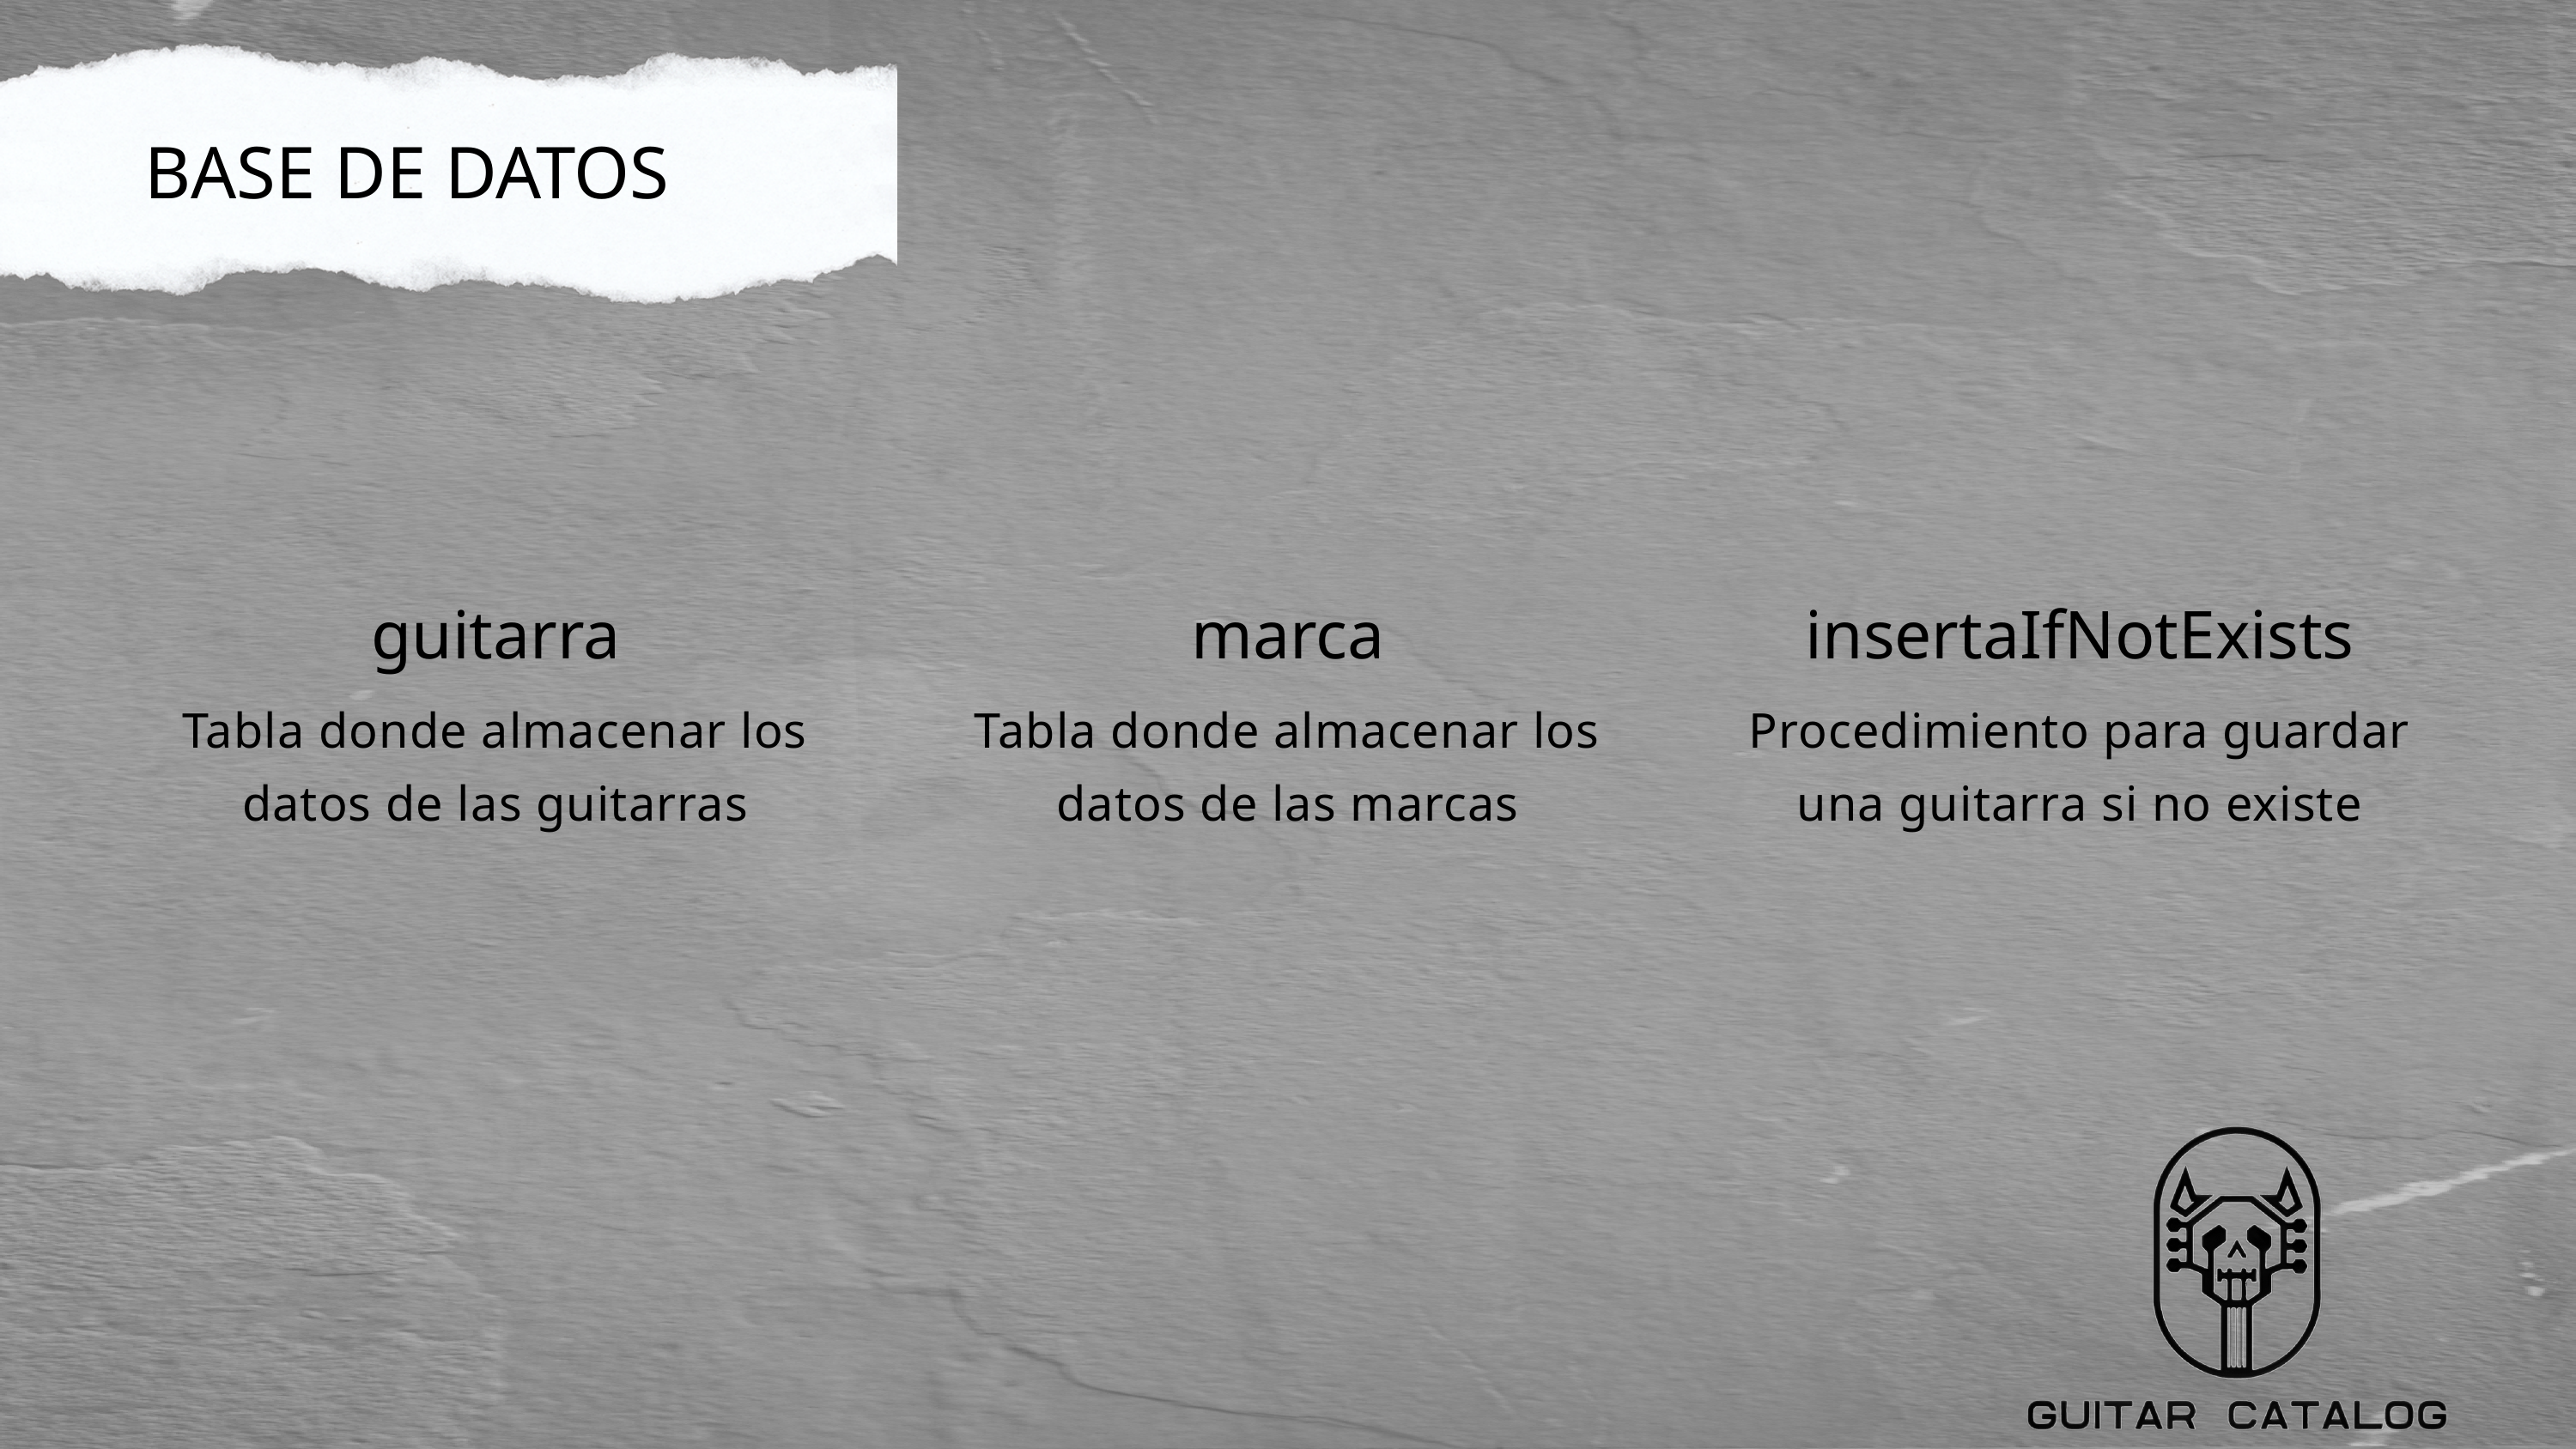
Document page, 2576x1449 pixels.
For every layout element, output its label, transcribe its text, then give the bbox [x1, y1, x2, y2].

text_box BASE DE DATOS [144, 146, 847, 214]
text_box Procedimiento para guardar una guitarra si no existe [1714, 685, 2446, 831]
text_box [1949, 1069, 2524, 1449]
text_box Tabla donde almacenar los datos de las guitarras [130, 685, 862, 831]
text_box Tabla donde almacenar los datos de las marcas [922, 685, 1655, 831]
text_box marca [922, 609, 1655, 673]
text_box [0, 0, 897, 351]
text_box [0, 0, 2576, 1449]
text_box insertaIfNotExists [1714, 609, 2446, 673]
text_box guitarra [130, 609, 862, 673]
